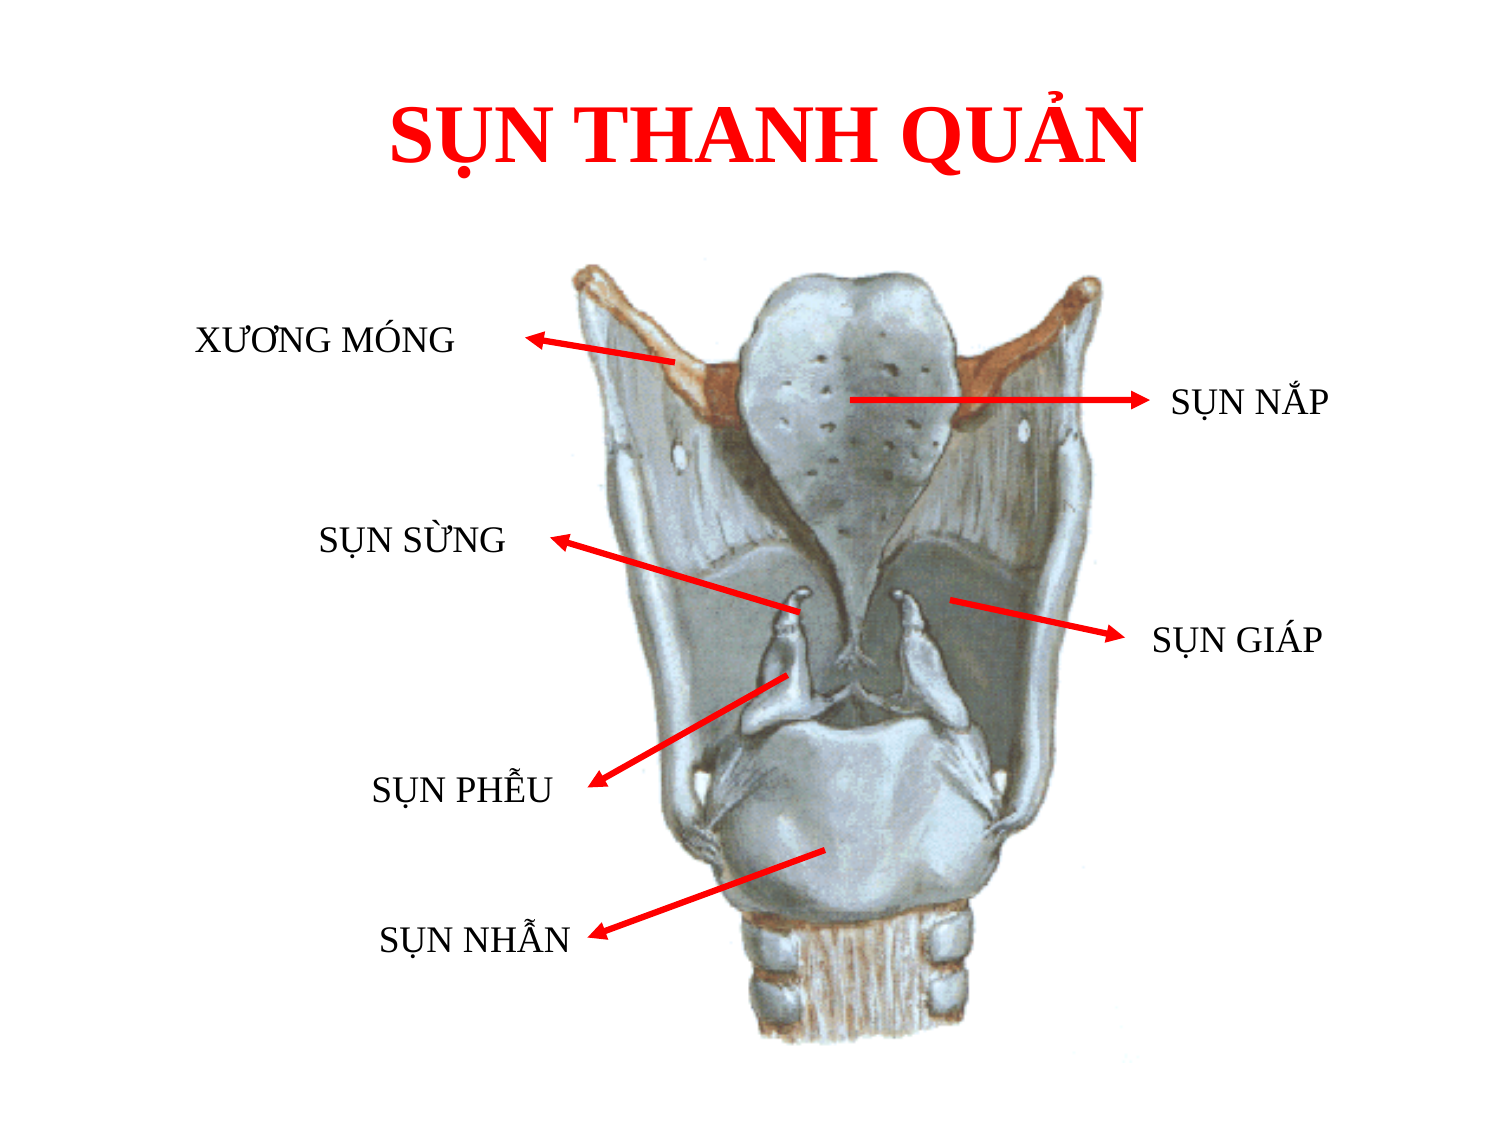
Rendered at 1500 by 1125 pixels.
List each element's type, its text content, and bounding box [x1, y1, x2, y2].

text_box SỤN NẮP [1216, 324, 1325, 475]
text_box SỤN GIÁP [1216, 562, 1313, 713]
text_box SỤN PHỄU [387, 712, 482, 863]
text_box SỤN SỪNG [337, 462, 482, 613]
text_box XƯƠNG MÓNG [249, 262, 400, 413]
title SỤN THANH QUẢN [37, 69, 1476, 188]
text_box SỤN NHẪN [399, 862, 482, 1013]
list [487, 237, 1213, 1063]
